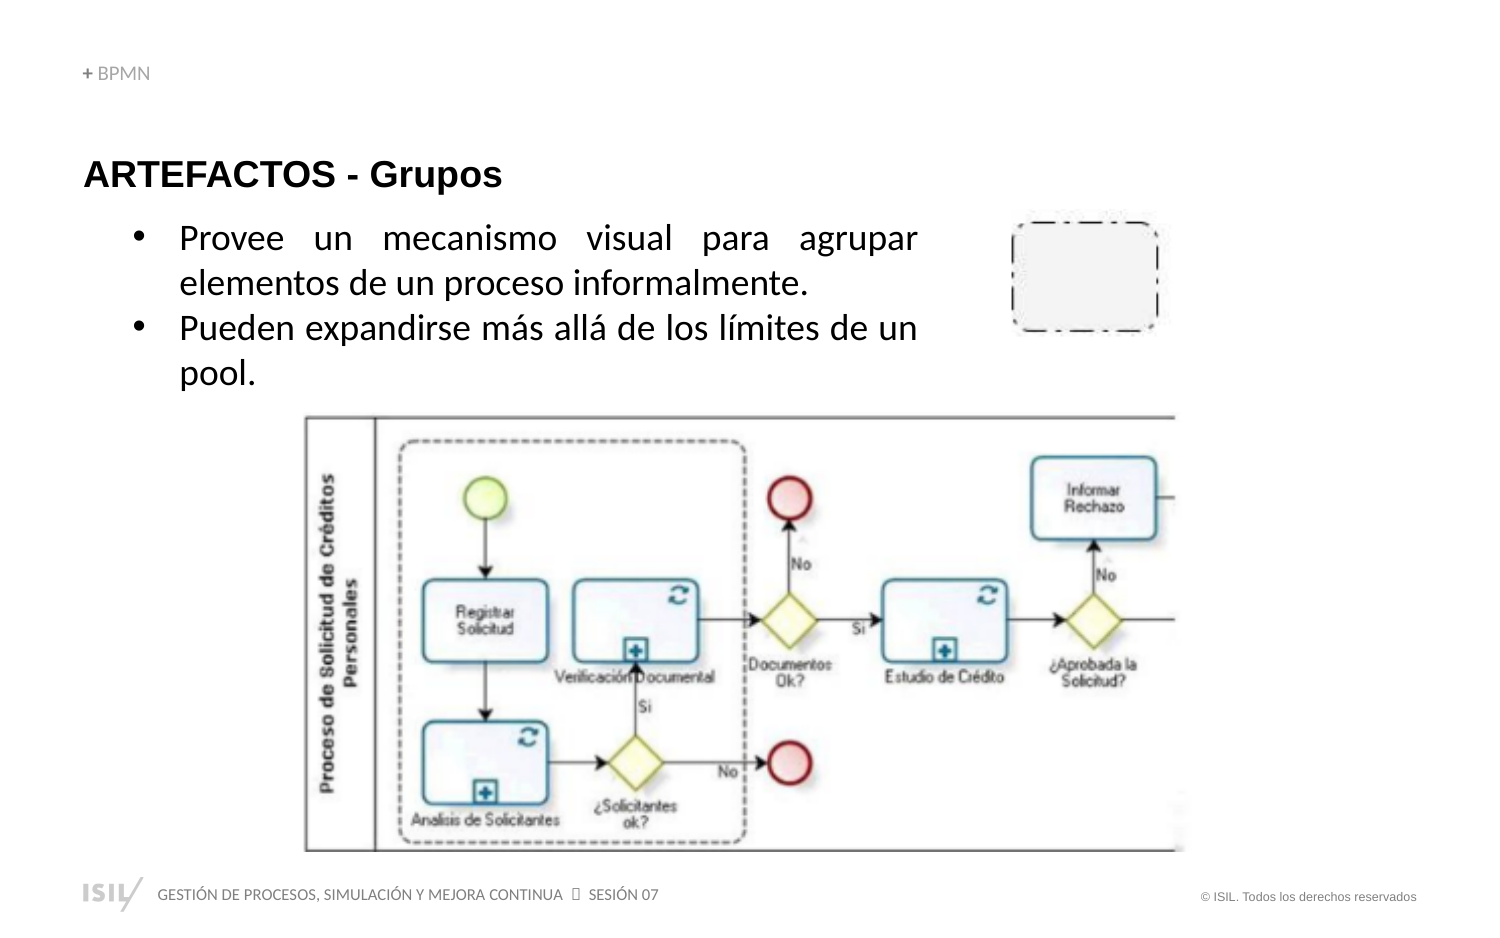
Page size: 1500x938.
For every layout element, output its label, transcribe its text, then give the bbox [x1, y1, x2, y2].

text_box + BPMN [82, 62, 482, 85]
picture [303, 412, 1197, 852]
picture [993, 208, 1174, 340]
text_box Provee un mecanismo visual para agrupar elementos de un proceso informalmente. Pueden expandirse más allá de los límites de un pool. [132, 213, 919, 394]
text_box ARTEFACTOS - Grupos [83, 150, 1424, 196]
